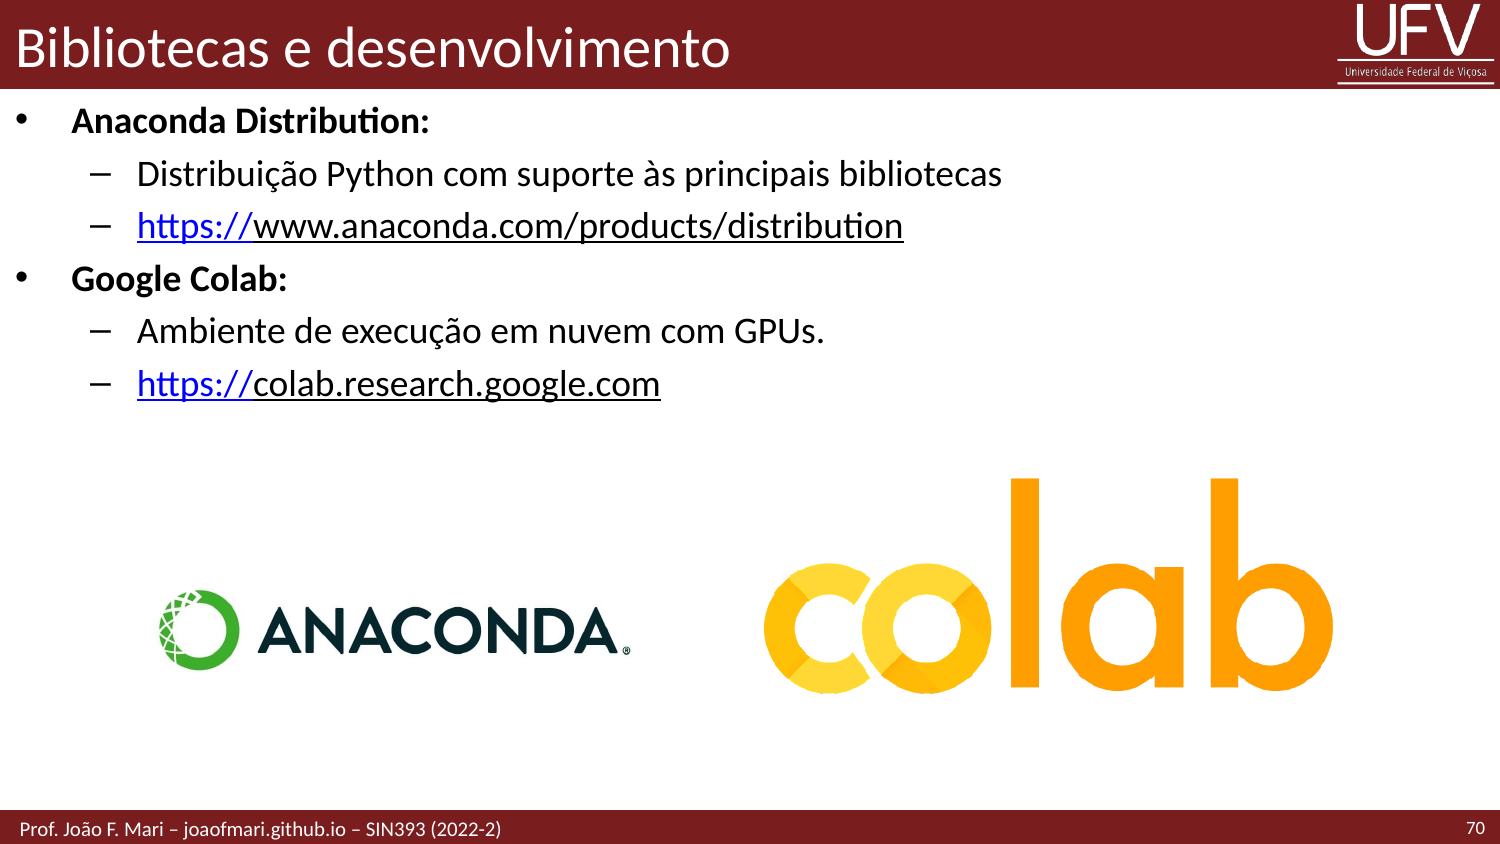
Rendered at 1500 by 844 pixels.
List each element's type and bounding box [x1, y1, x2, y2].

footer [0, 812, 1034, 844]
text_box [88, 433, 1412, 791]
slide_number [1328, 811, 1500, 844]
title [0, 0, 1500, 88]
list [0, 88, 1500, 812]
